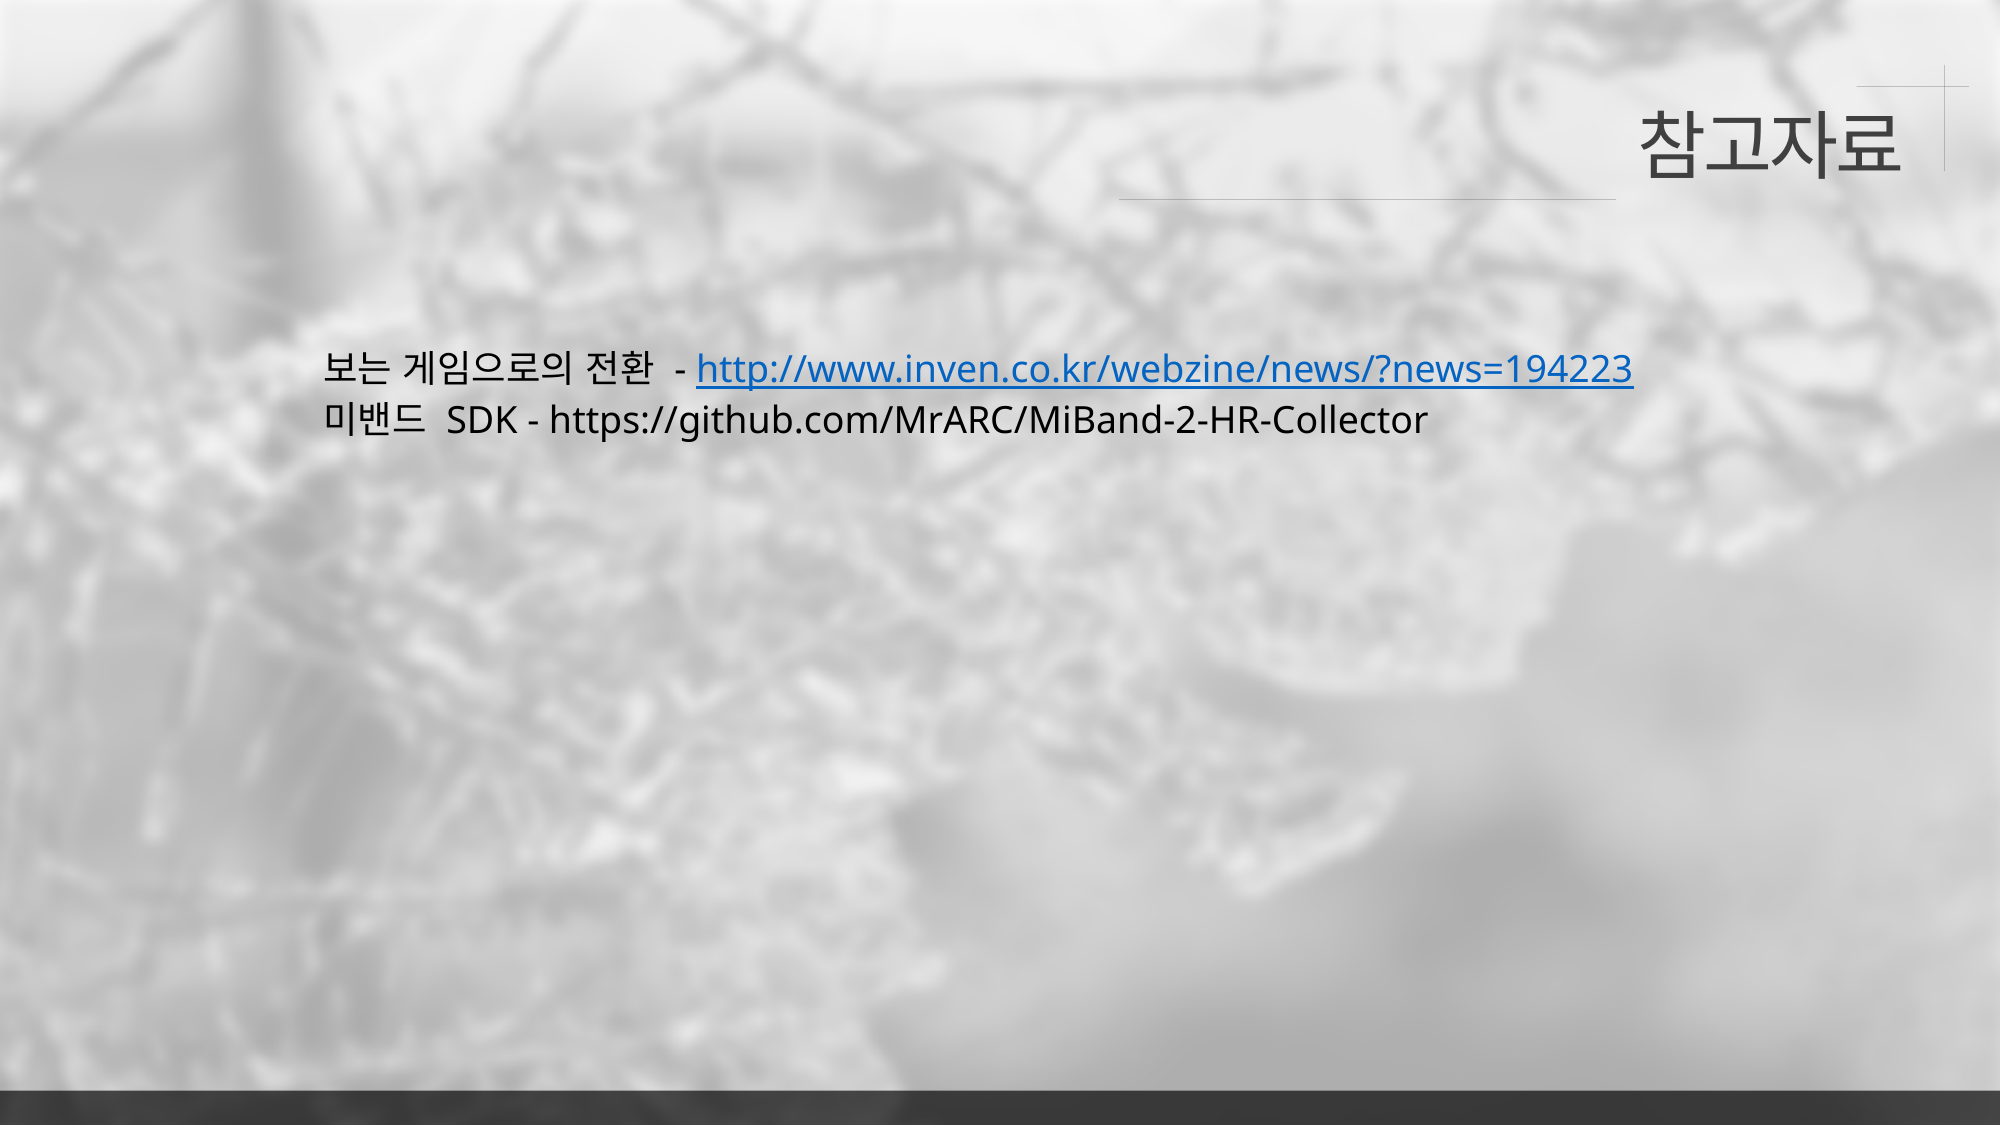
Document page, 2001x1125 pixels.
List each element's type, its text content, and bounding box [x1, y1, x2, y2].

picture [0, 0, 2000, 1125]
text_box 보는 게임으로의 전환 - http://www.inven.co.kr/webzine/news/?news=194223 미밴드 SDK - https://github.com/MrARC/MiBand-2-HR-Collector [308, 338, 1658, 449]
text_box 참고자료 [1622, 91, 1919, 196]
